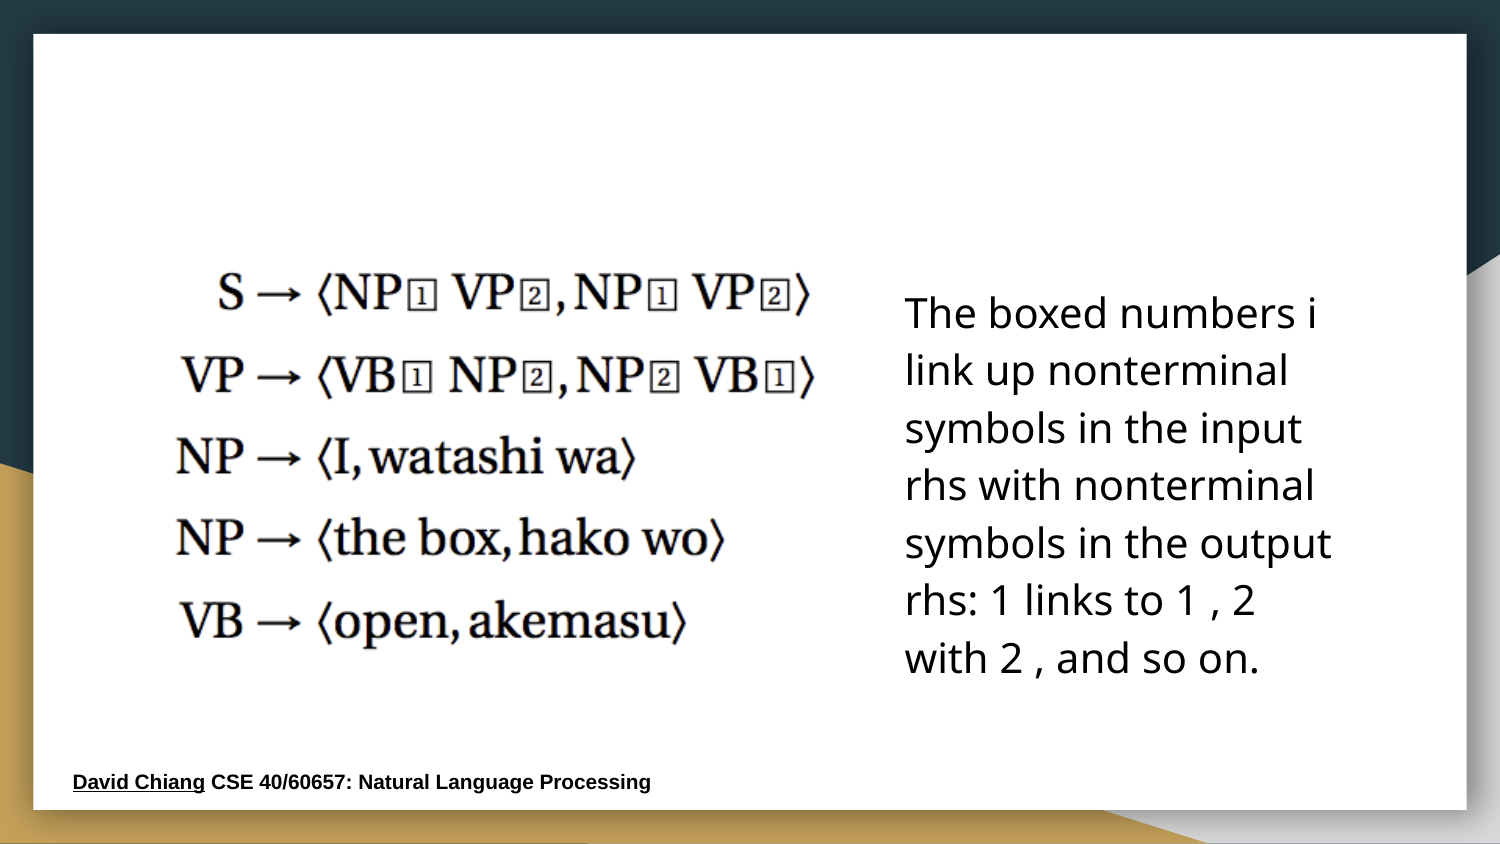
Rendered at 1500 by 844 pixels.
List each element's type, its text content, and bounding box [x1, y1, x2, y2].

picture [122, 239, 858, 675]
list The boxed numbers i link up nonterminal symbols in the input rhs with nonterminal symbols in the output rhs: 1 links to 1 , 2 with 2 , and so on. [889, 264, 1366, 666]
text_box David Chiang CSE 40/60657: Natural Language Processing [57, 749, 798, 795]
